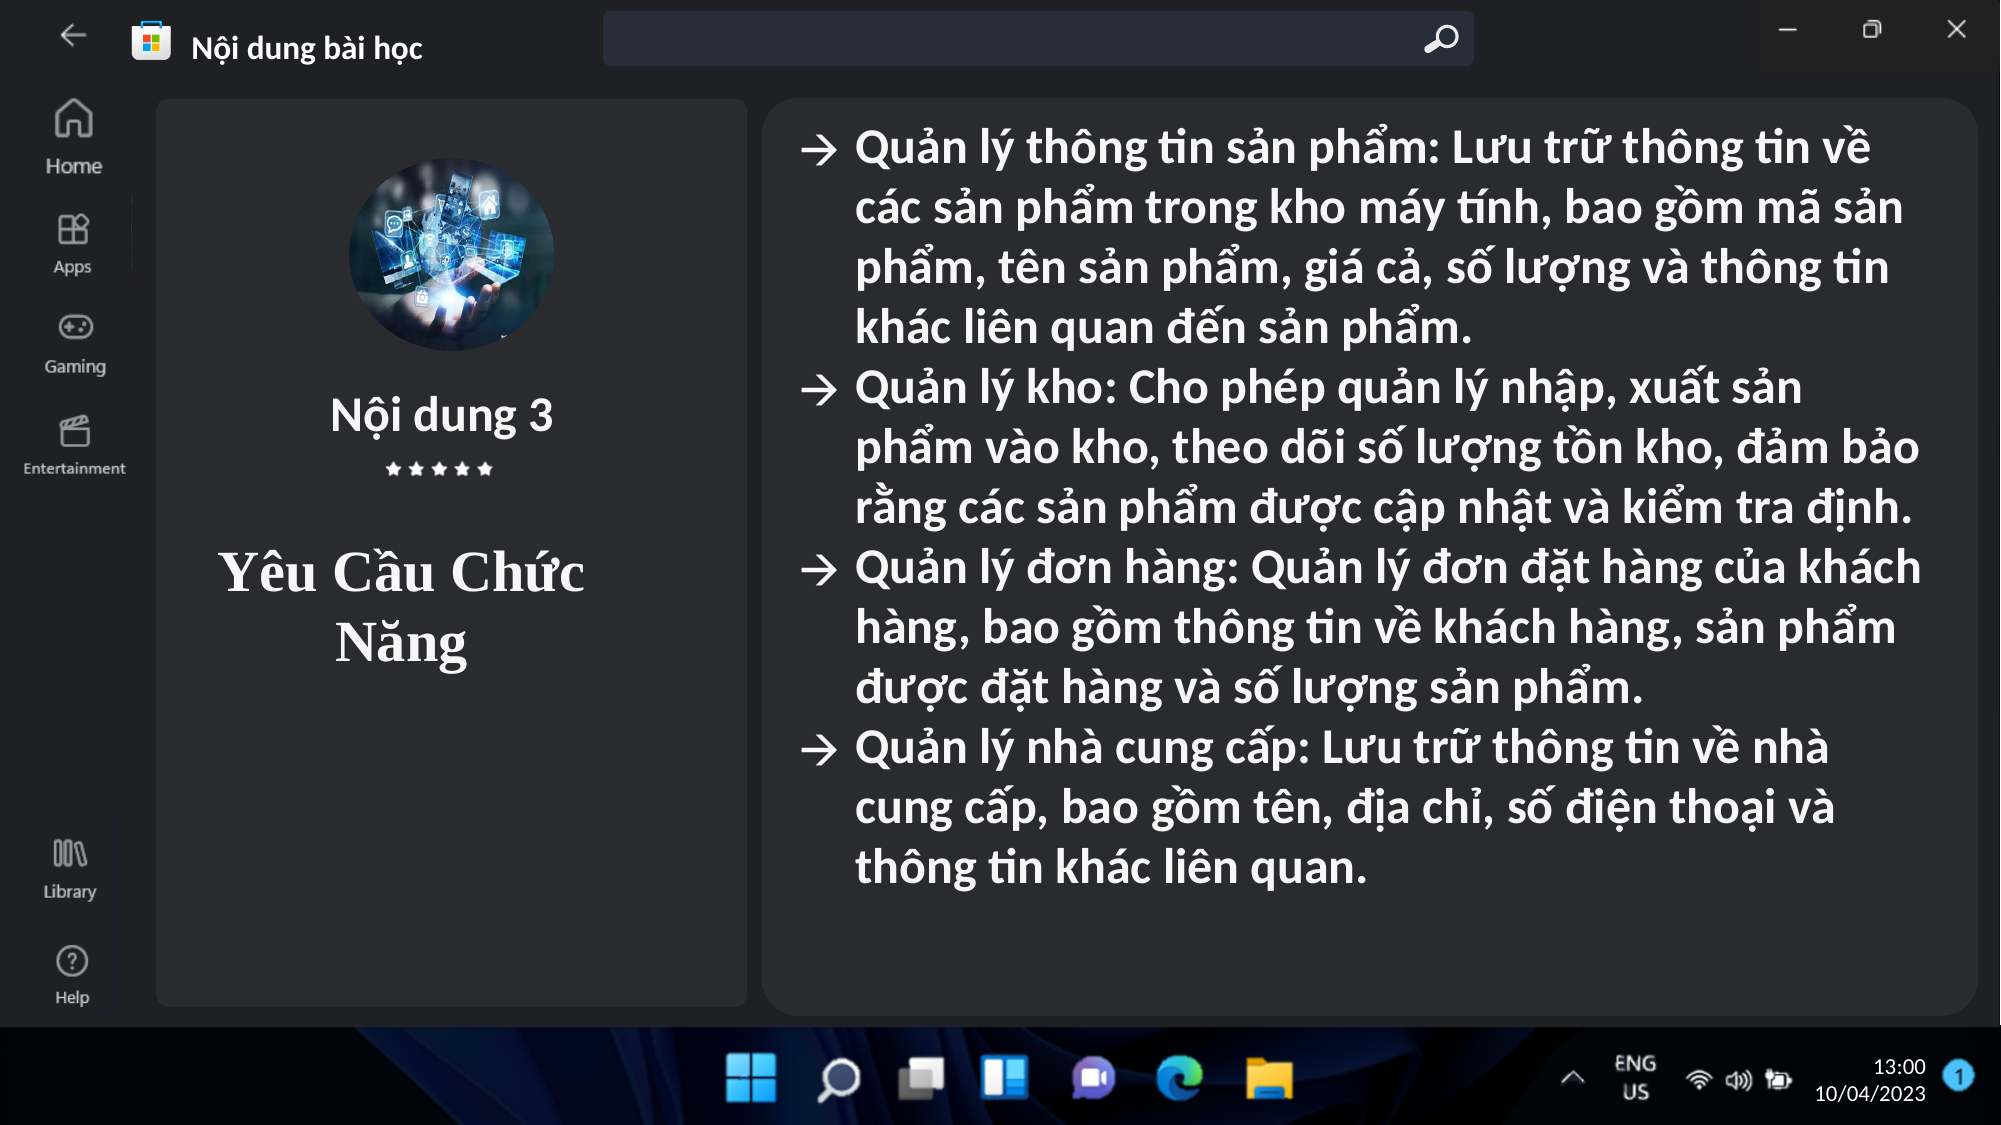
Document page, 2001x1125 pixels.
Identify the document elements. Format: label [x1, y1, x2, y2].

text_box [155, 98, 748, 1007]
picture [0, 0, 2001, 1125]
text_box [602, 10, 1475, 67]
